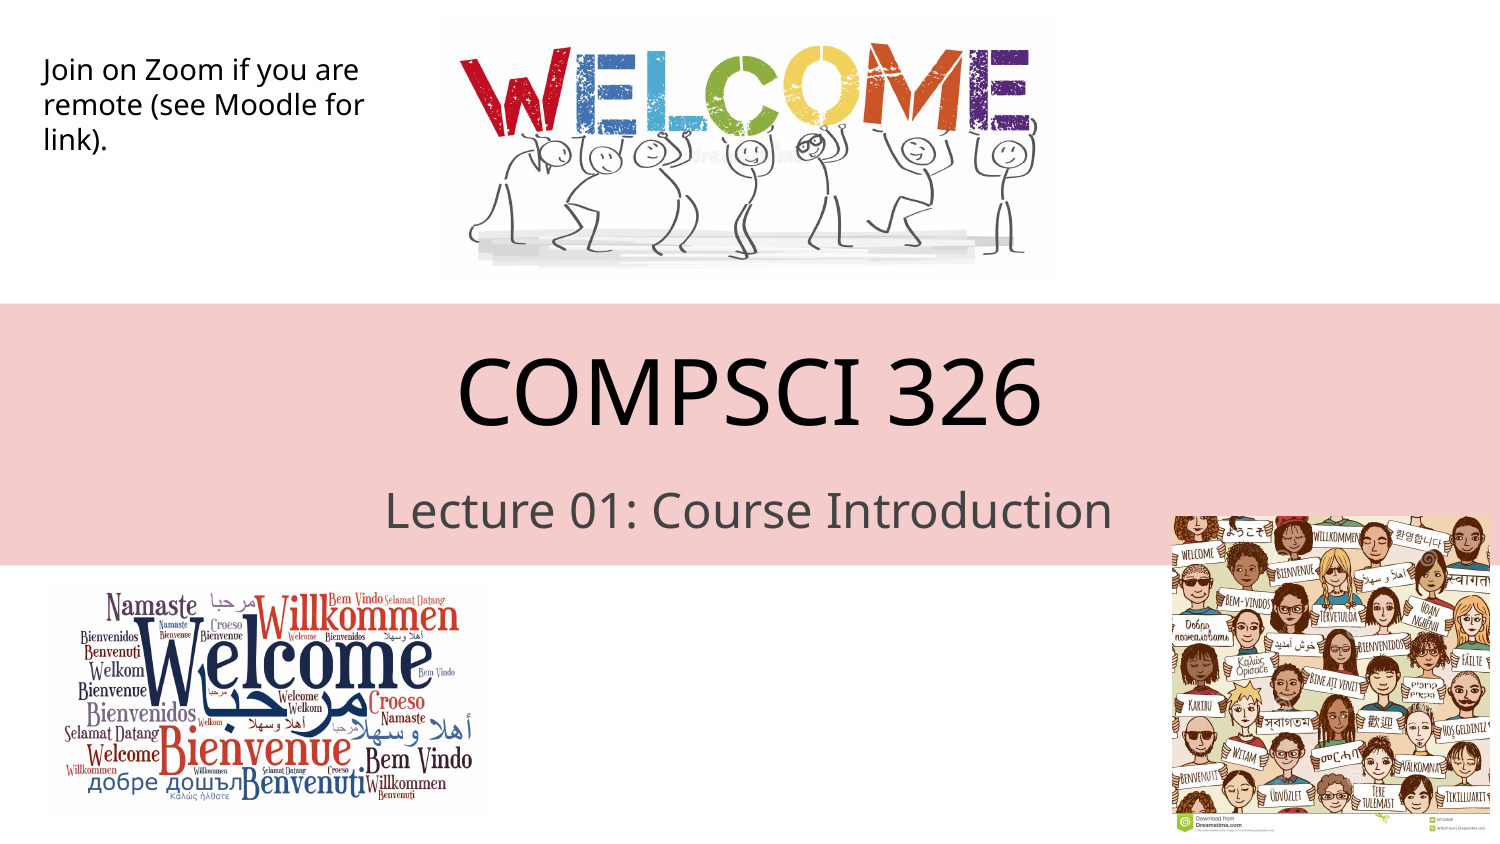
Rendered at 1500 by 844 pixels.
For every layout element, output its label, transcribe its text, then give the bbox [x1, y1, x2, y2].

text_box Join on Zoom if you are remote (see Moodle for link). [28, 36, 429, 172]
picture [1171, 515, 1490, 835]
picture [43, 578, 490, 822]
picture [438, 16, 1062, 285]
subtitle Lecture 01: Course Introduction [51, 464, 1449, 554]
title COMPSCI 326 [51, 318, 1449, 459]
